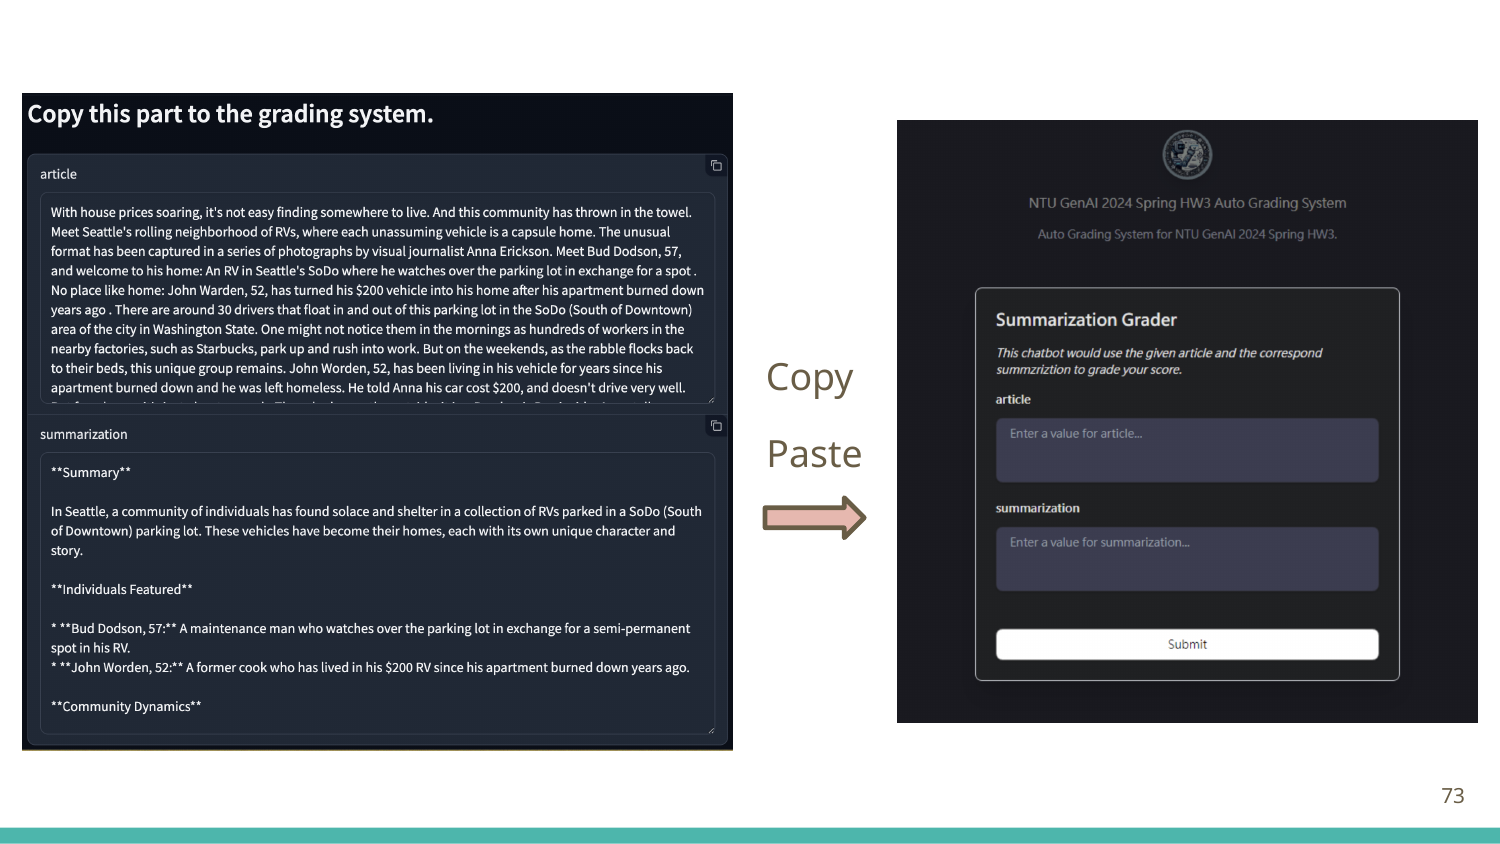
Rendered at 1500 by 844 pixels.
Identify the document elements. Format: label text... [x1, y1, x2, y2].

slide_number 73 [1389, 764, 1480, 830]
text_box [765, 513, 865, 538]
picture [22, 92, 733, 751]
picture [897, 120, 1478, 724]
list Copy Paste [738, 331, 891, 513]
